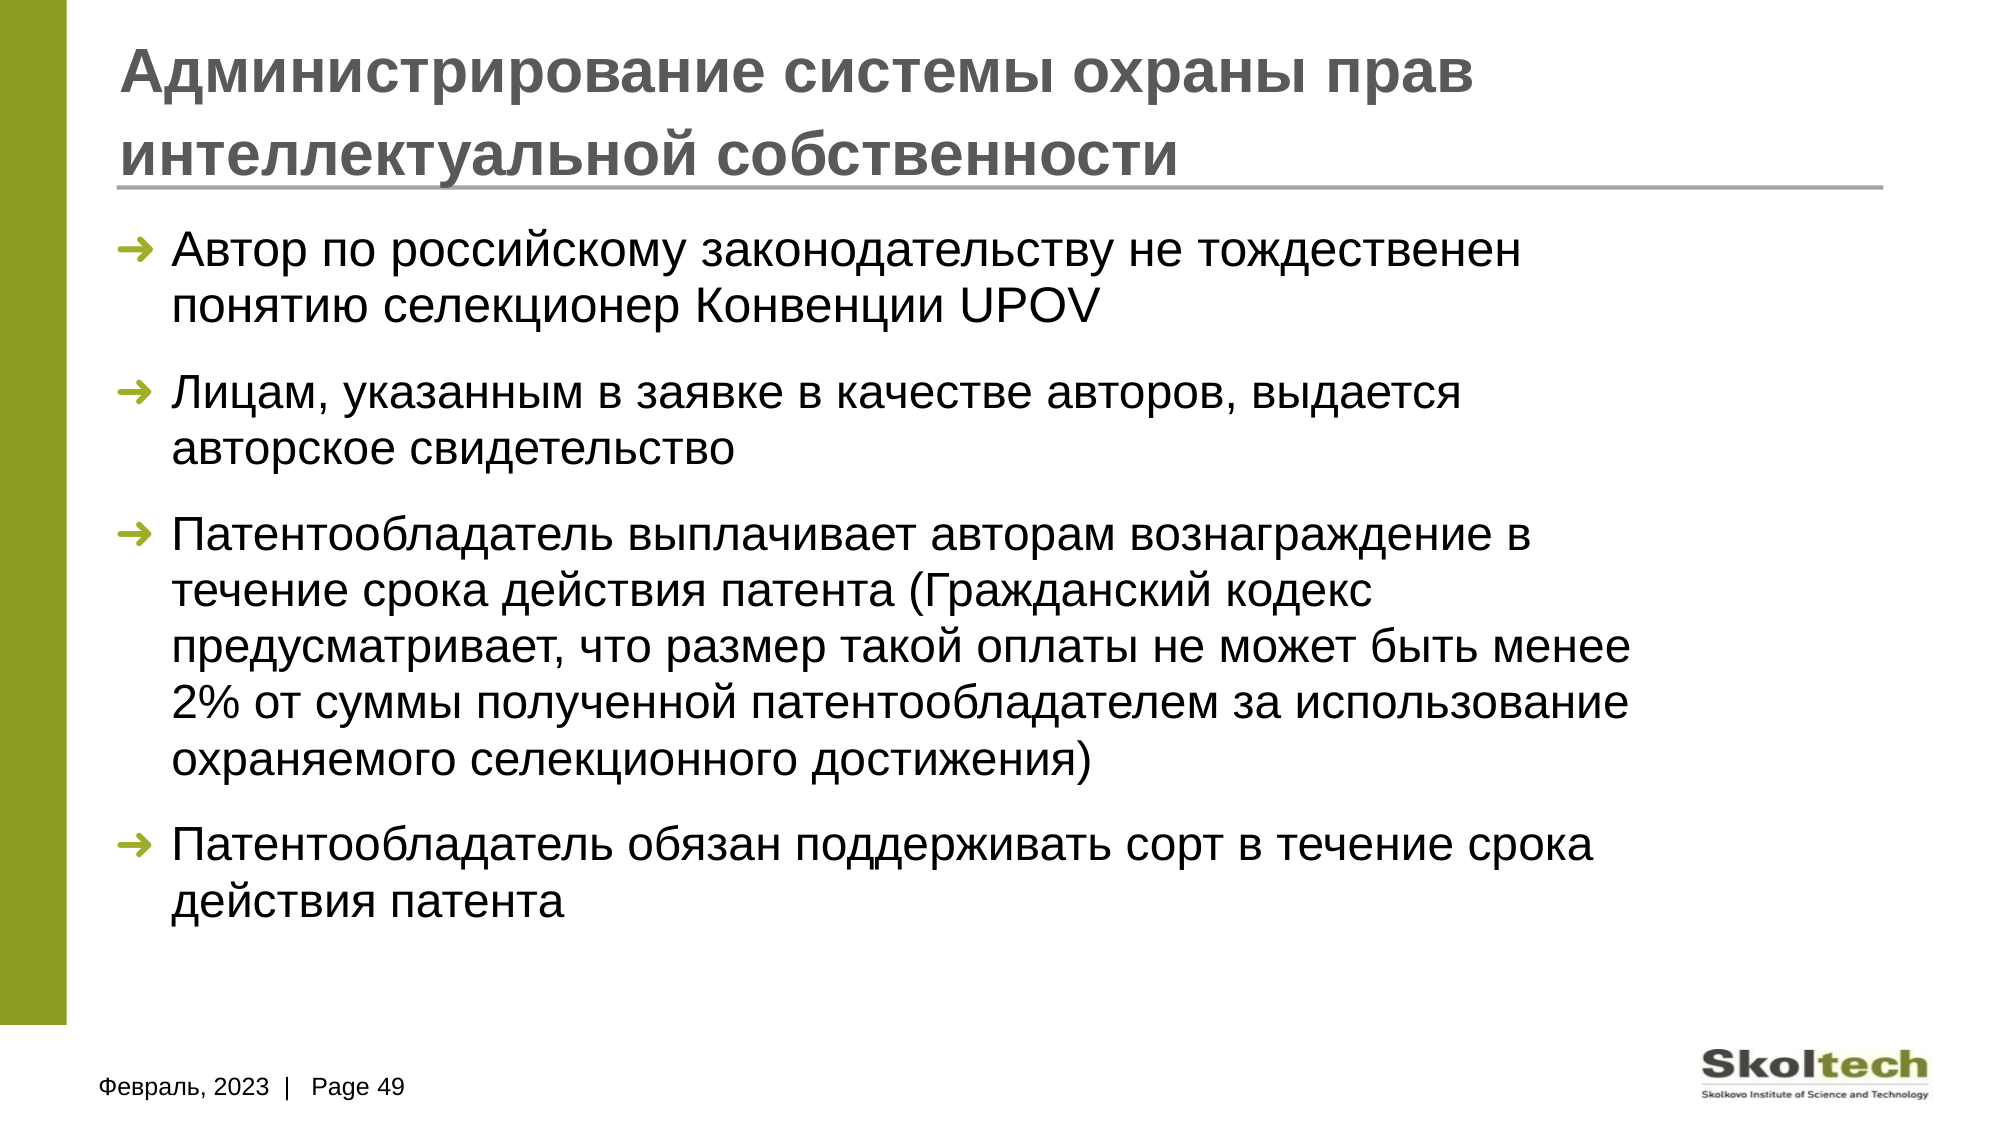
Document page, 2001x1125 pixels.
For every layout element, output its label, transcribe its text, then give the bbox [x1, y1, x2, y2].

picture [1700, 1049, 1934, 1101]
list Автор по российскому законодательству не тождественен понятию селекционер Конвенции UPOV Лицам, указанным в заявке в качестве авторов, выдается авторское свидетельство Патентообладатель выплачивает авторам вознаграждение в течение срока действия патента (Гражданский кодекс предусматривает, что размер такой оплаты не может быть менее 2% от суммы полученной патентообладателем за использование охраняемого селекционного достижения) Патентообладатель обязан поддерживать сорт в течение срока действия патента [99, 212, 1680, 888]
title Администрирование системы охраны прав интеллектуальной собственности [104, 46, 1650, 163]
slide_number Февраль, 2023 | Page 49 [83, 1062, 540, 1125]
